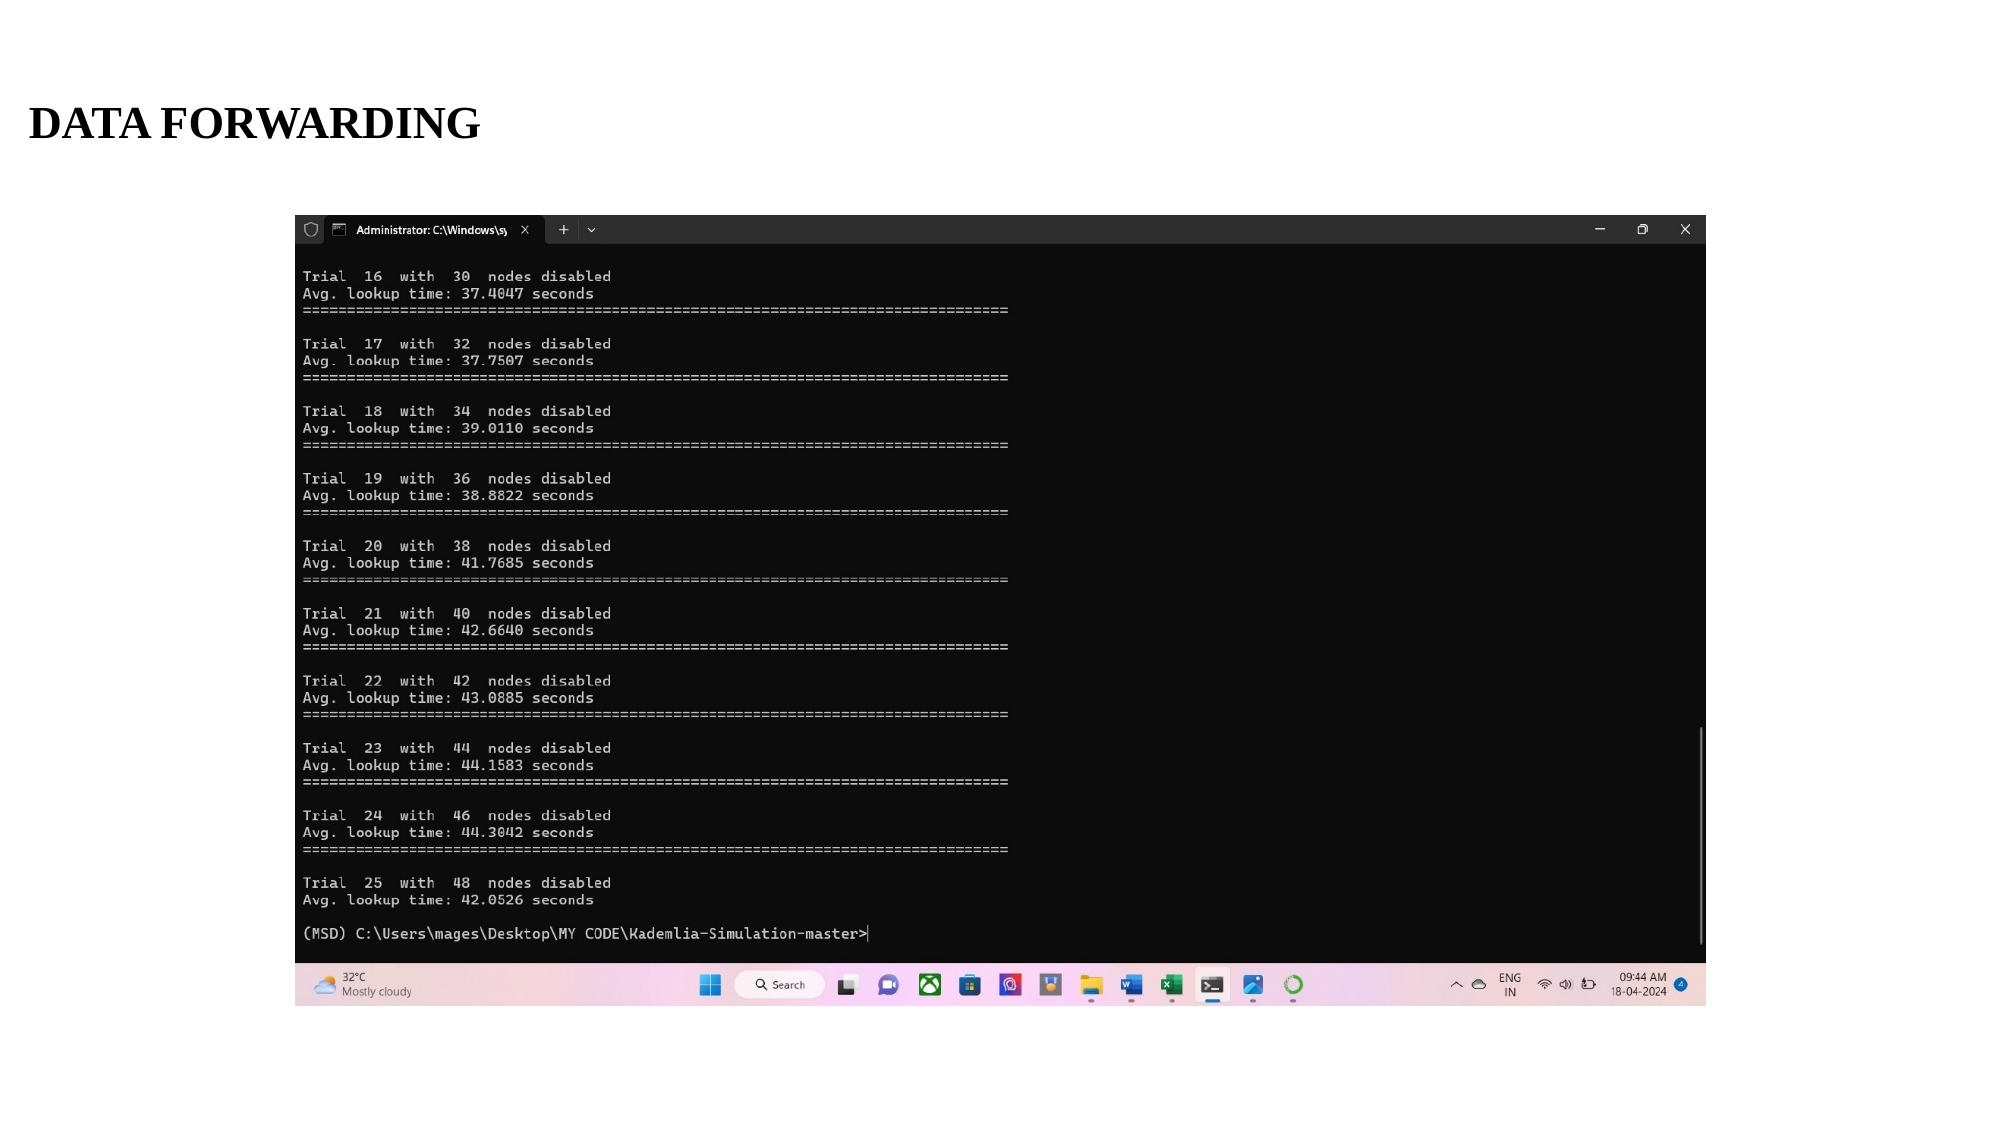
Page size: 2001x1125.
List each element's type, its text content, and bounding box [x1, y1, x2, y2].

list DATA FORWARDING [13, 15, 1987, 1110]
picture [295, 215, 1706, 1006]
